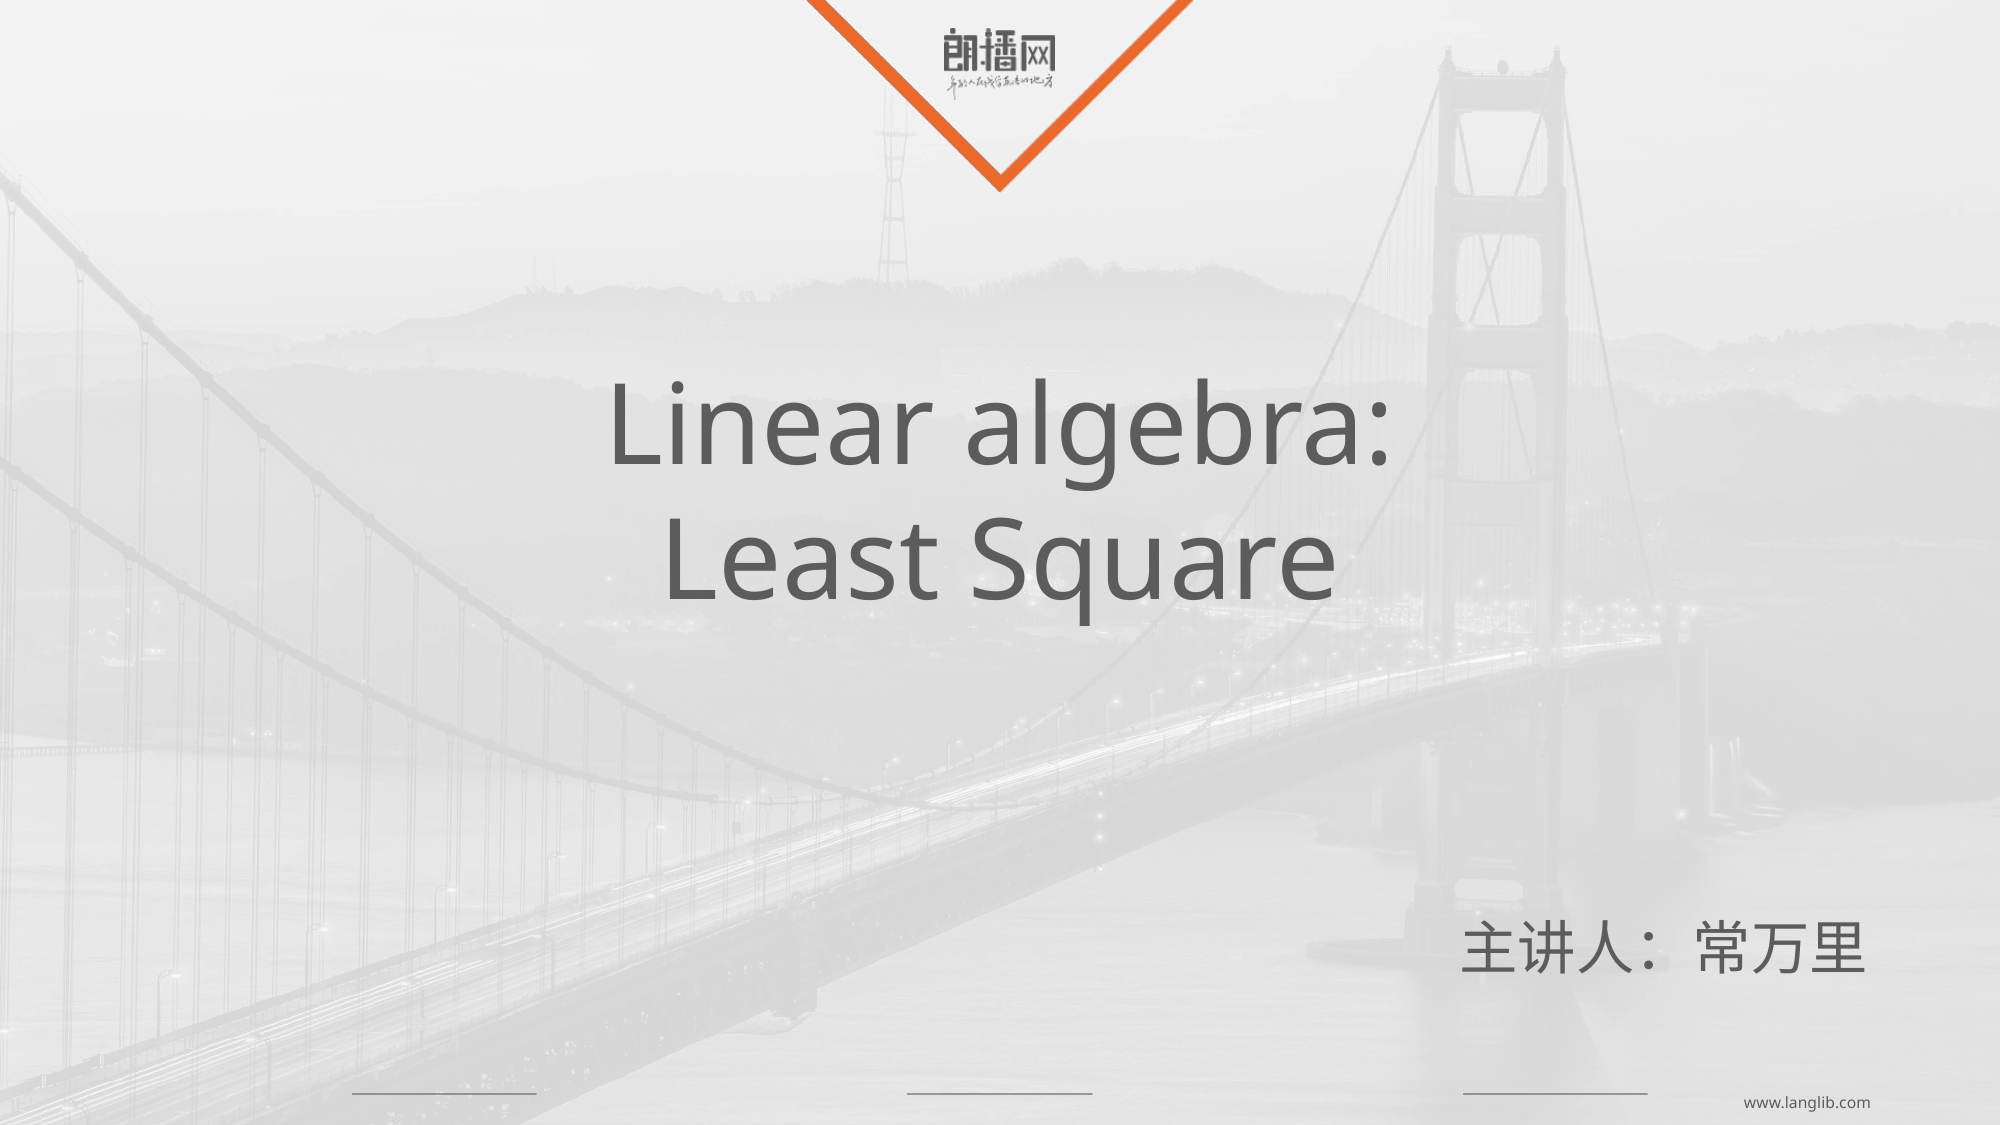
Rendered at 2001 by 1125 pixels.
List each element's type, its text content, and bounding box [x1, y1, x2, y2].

text_box Linear algebra: Least Square [293, 347, 1707, 627]
picture [0, 0, 2000, 1125]
text_box 主讲人：常万里 [1455, 906, 2000, 986]
